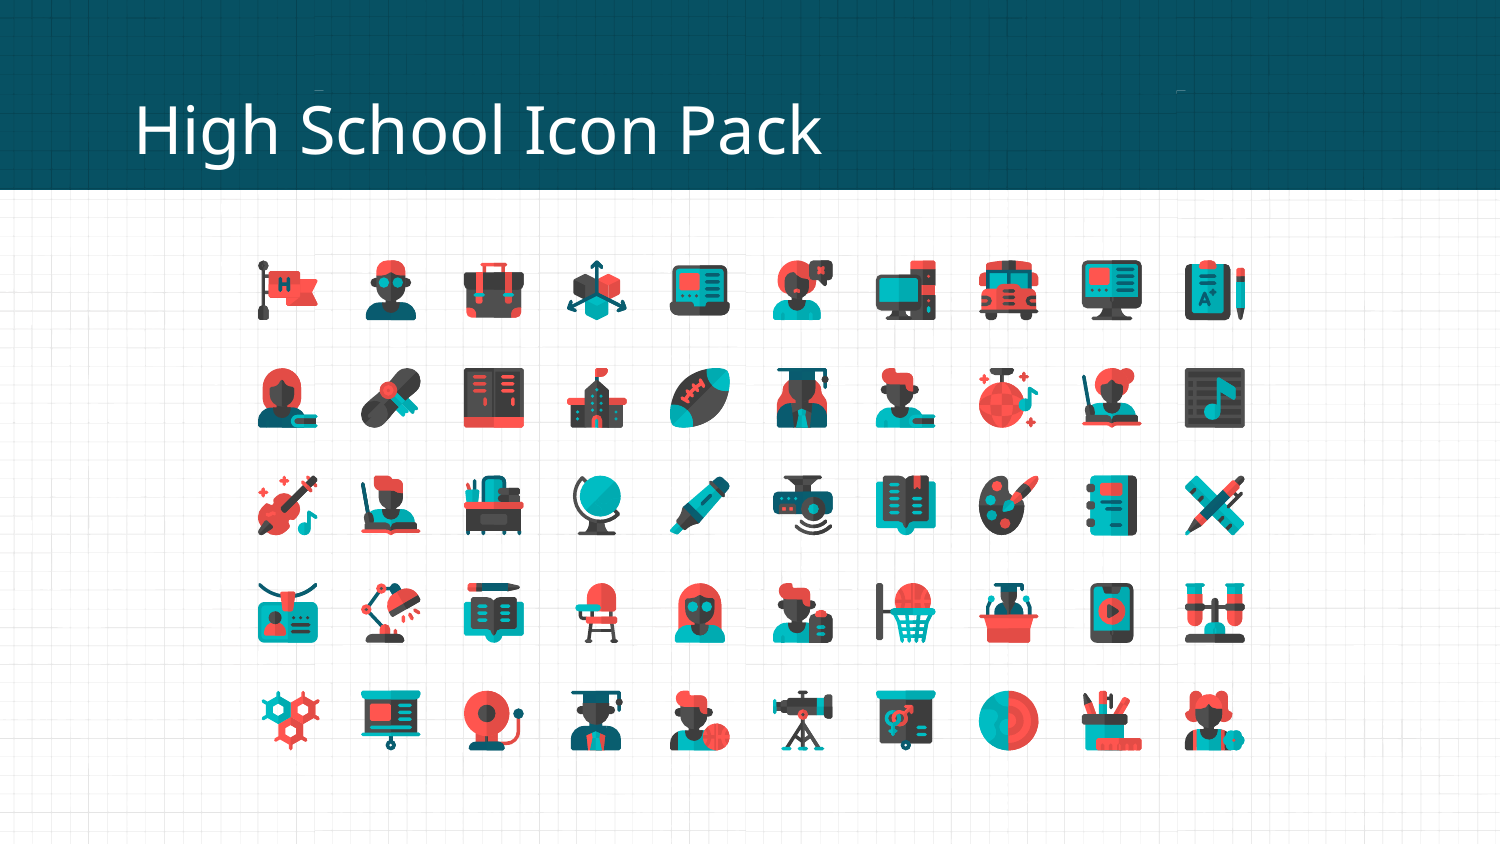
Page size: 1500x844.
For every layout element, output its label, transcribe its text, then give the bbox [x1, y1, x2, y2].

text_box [772, 690, 833, 751]
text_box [463, 582, 524, 644]
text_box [1184, 475, 1246, 536]
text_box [1090, 582, 1134, 644]
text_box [360, 690, 421, 751]
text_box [669, 476, 731, 535]
title High School Icon Pack [118, 72, 1382, 167]
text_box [1081, 260, 1142, 321]
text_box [360, 583, 422, 643]
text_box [978, 367, 1039, 428]
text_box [875, 367, 936, 428]
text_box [463, 475, 524, 536]
picture [0, 191, 1500, 844]
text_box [1086, 475, 1138, 536]
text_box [359, 367, 423, 428]
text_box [360, 475, 421, 536]
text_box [1184, 583, 1245, 644]
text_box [875, 690, 936, 751]
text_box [1081, 367, 1142, 428]
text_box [978, 260, 1039, 321]
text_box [257, 260, 318, 321]
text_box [875, 475, 936, 536]
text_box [261, 690, 321, 751]
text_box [875, 582, 936, 644]
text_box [463, 262, 524, 318]
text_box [365, 260, 417, 321]
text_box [772, 582, 833, 644]
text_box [776, 367, 829, 428]
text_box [569, 475, 621, 536]
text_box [257, 367, 318, 428]
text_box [669, 367, 730, 428]
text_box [463, 690, 524, 751]
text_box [1184, 690, 1245, 751]
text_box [978, 475, 1040, 536]
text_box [1184, 367, 1245, 428]
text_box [566, 260, 627, 321]
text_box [978, 690, 1039, 751]
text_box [570, 690, 623, 751]
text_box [978, 582, 1039, 644]
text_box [1184, 260, 1245, 321]
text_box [669, 264, 730, 316]
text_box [257, 475, 319, 536]
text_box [772, 475, 833, 536]
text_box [257, 582, 318, 644]
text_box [875, 260, 936, 321]
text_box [669, 690, 730, 751]
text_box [566, 367, 627, 428]
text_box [463, 367, 524, 428]
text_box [1081, 690, 1142, 751]
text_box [772, 260, 833, 321]
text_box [575, 582, 619, 644]
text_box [674, 582, 726, 644]
